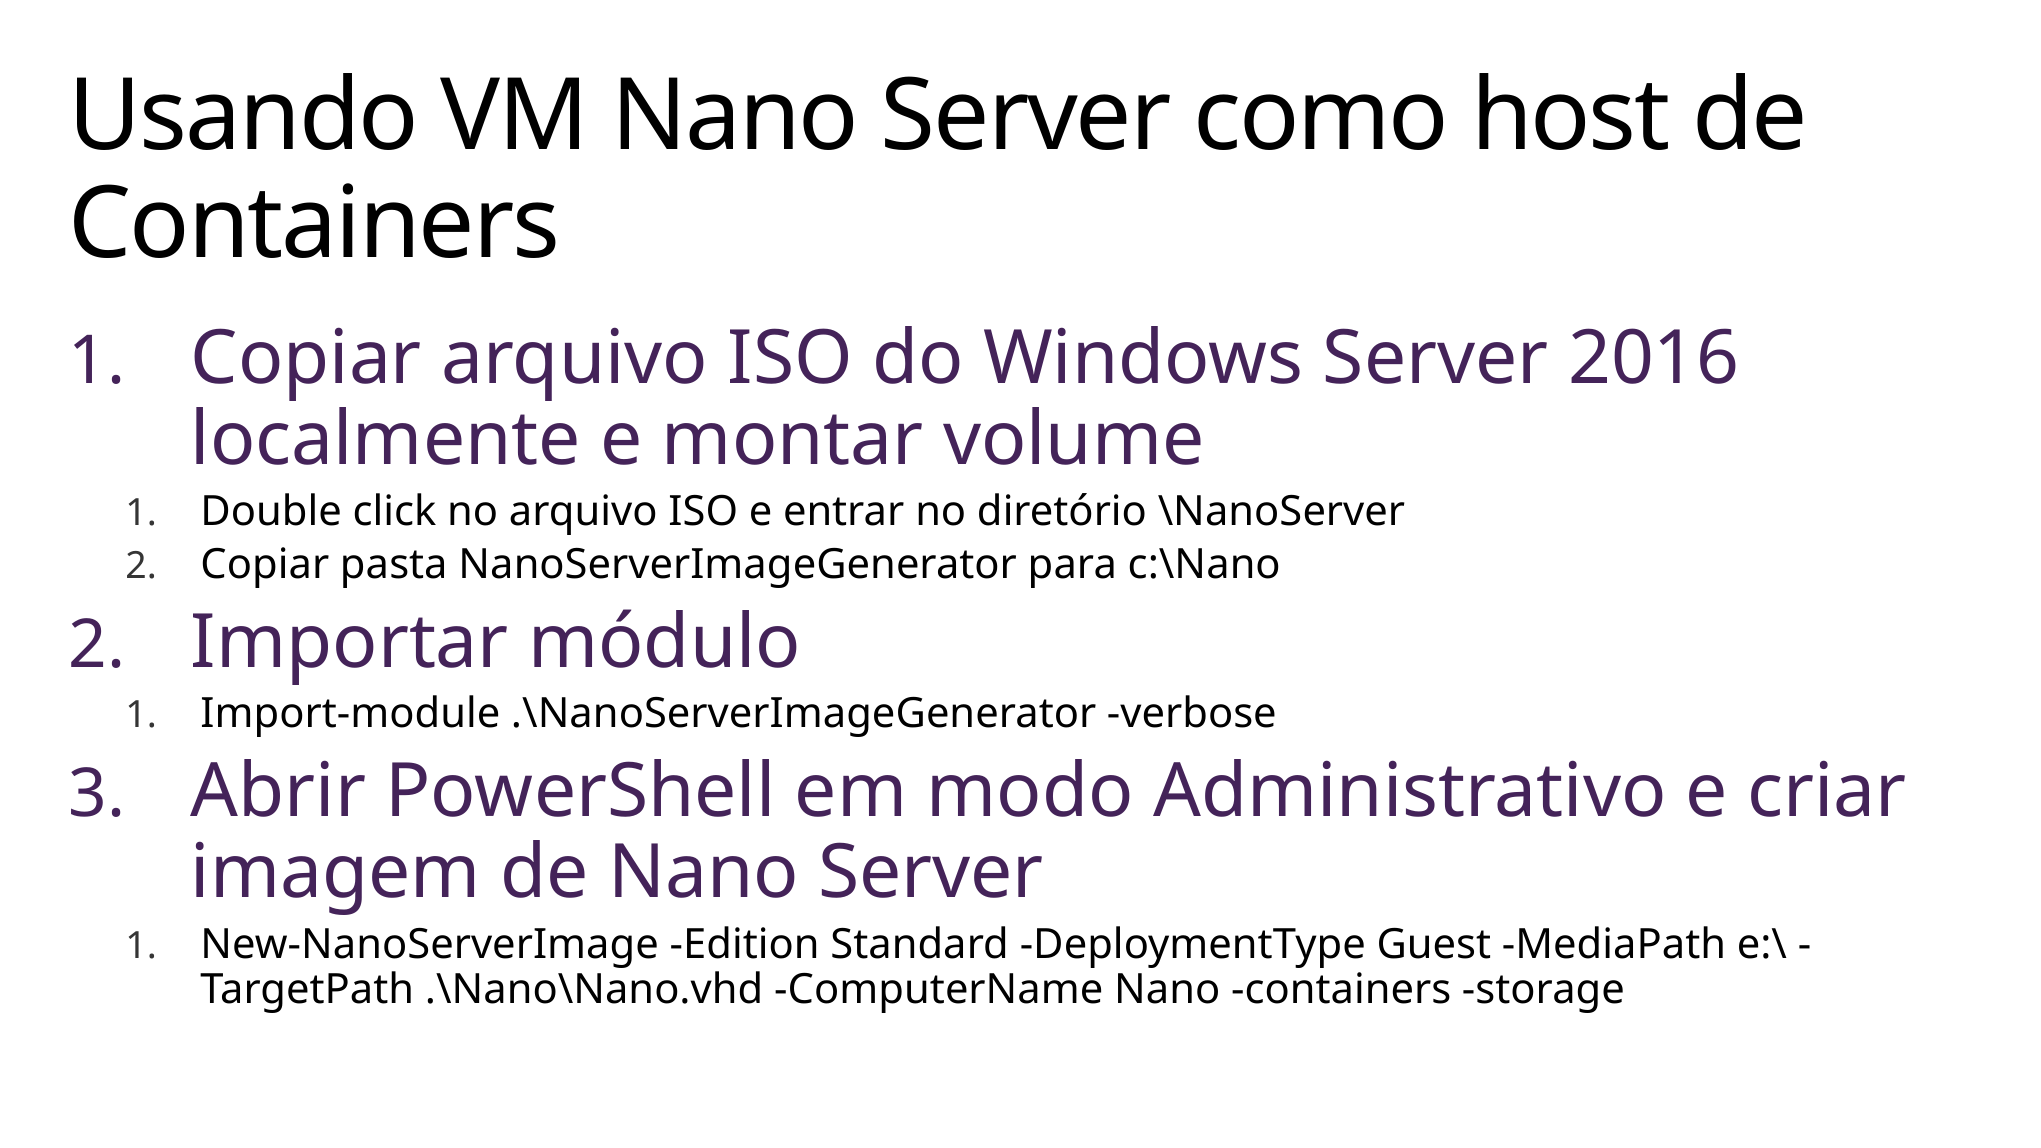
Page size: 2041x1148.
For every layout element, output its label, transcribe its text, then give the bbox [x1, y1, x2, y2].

title Usando VM Nano Server como host de Containers [45, 48, 1996, 199]
list Copiar arquivo ISO do Windows Server 2016 localmente e montar volume Double click no arquivo ISO e entrar no diretório \NanoServer Copiar pasta NanoServerImageGenerator para c:\Nano Importar módulo Import-module .\NanoServerImageGenerator -verbose Abrir PowerShell em modo Administrativo e criar imagem de Nano Server New-NanoServerImage -Edition Standard -DeploymentType Guest -MediaPath e:\ -TargetPath .\Nano\Nano.vhd -ComputerName Nano -containers -storage [45, 304, 1996, 1048]
